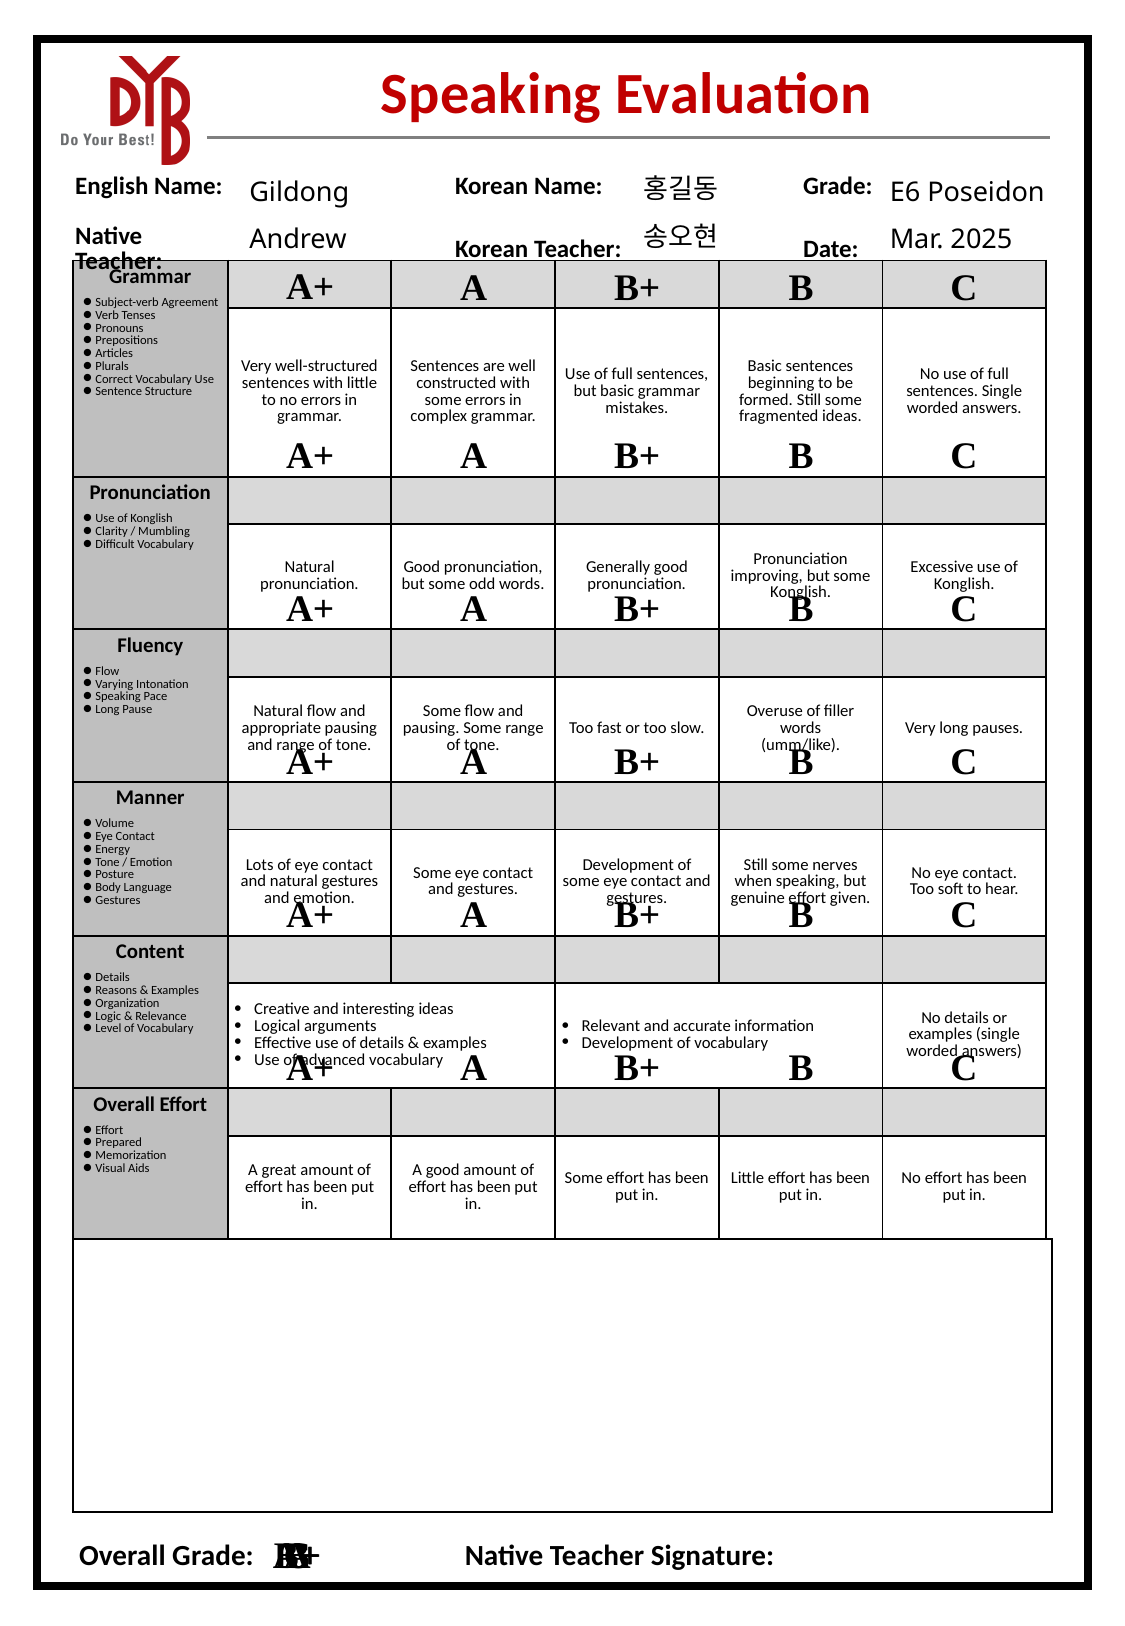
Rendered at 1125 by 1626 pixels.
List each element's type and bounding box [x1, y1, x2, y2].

text_box [234, 163, 1063, 262]
text_box [227, 582, 1046, 631]
text_box [72, 1238, 1053, 1513]
text_box [227, 260, 1046, 309]
text_box [227, 888, 1046, 937]
text_box [227, 735, 1046, 784]
text_box [227, 1041, 1046, 1090]
text_box [251, 1531, 342, 1577]
picture [61, 56, 190, 165]
text_box [227, 429, 1046, 478]
